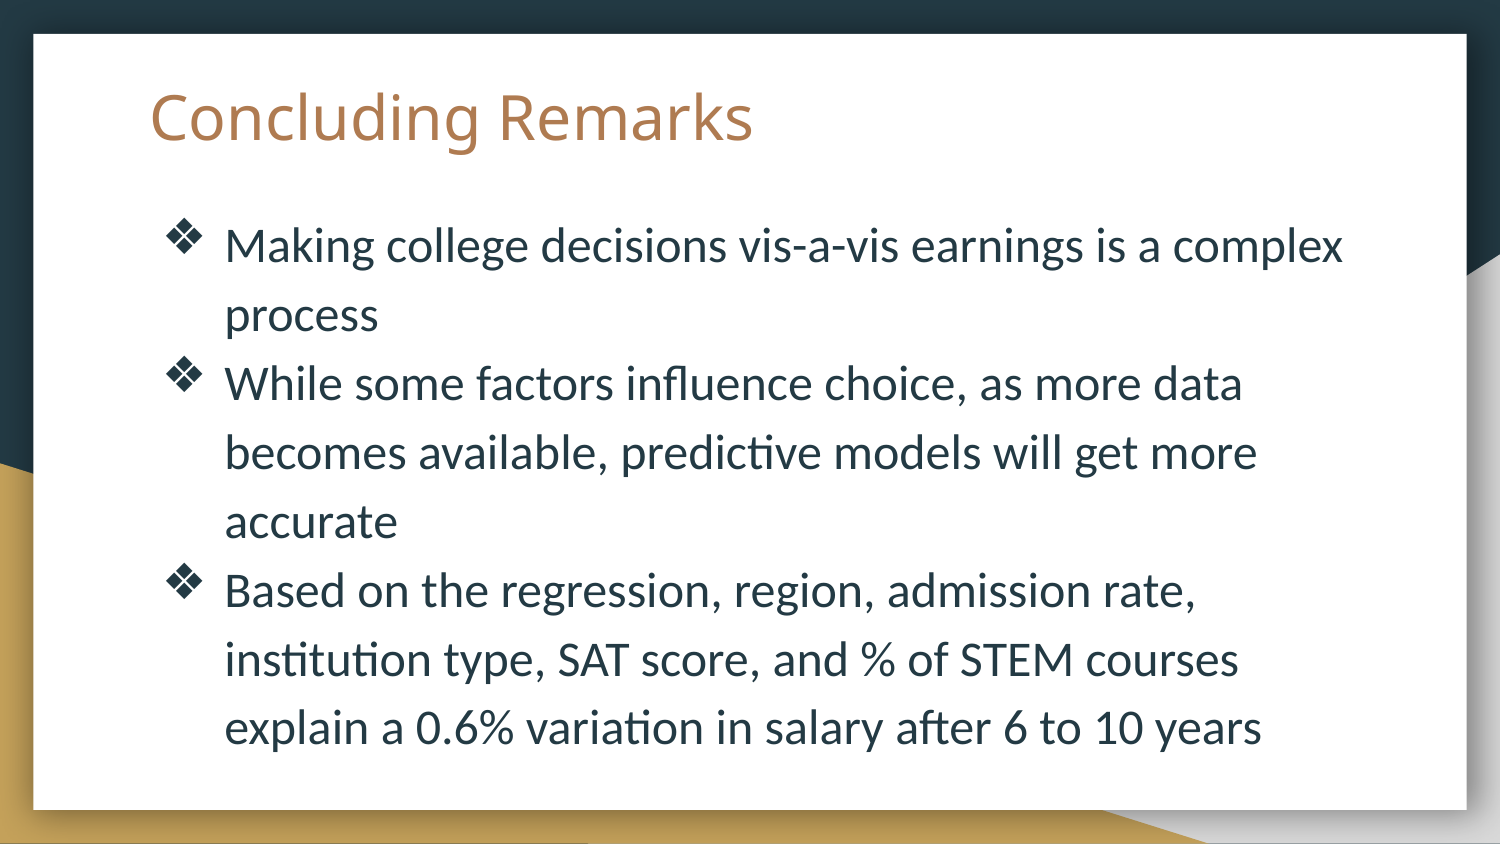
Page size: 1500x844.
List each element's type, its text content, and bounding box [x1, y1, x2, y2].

title Concluding Remarks [134, 63, 1366, 188]
list Making college decisions vis-a-vis earnings is a complex process While some factors influence choice, as more data becomes available, predictive models will get more accurate Based on the regression, region, admission rate, institution type, SAT score, and % of STEM courses explain a 0.6% variation in salary after 6 to 10 years [134, 188, 1366, 729]
